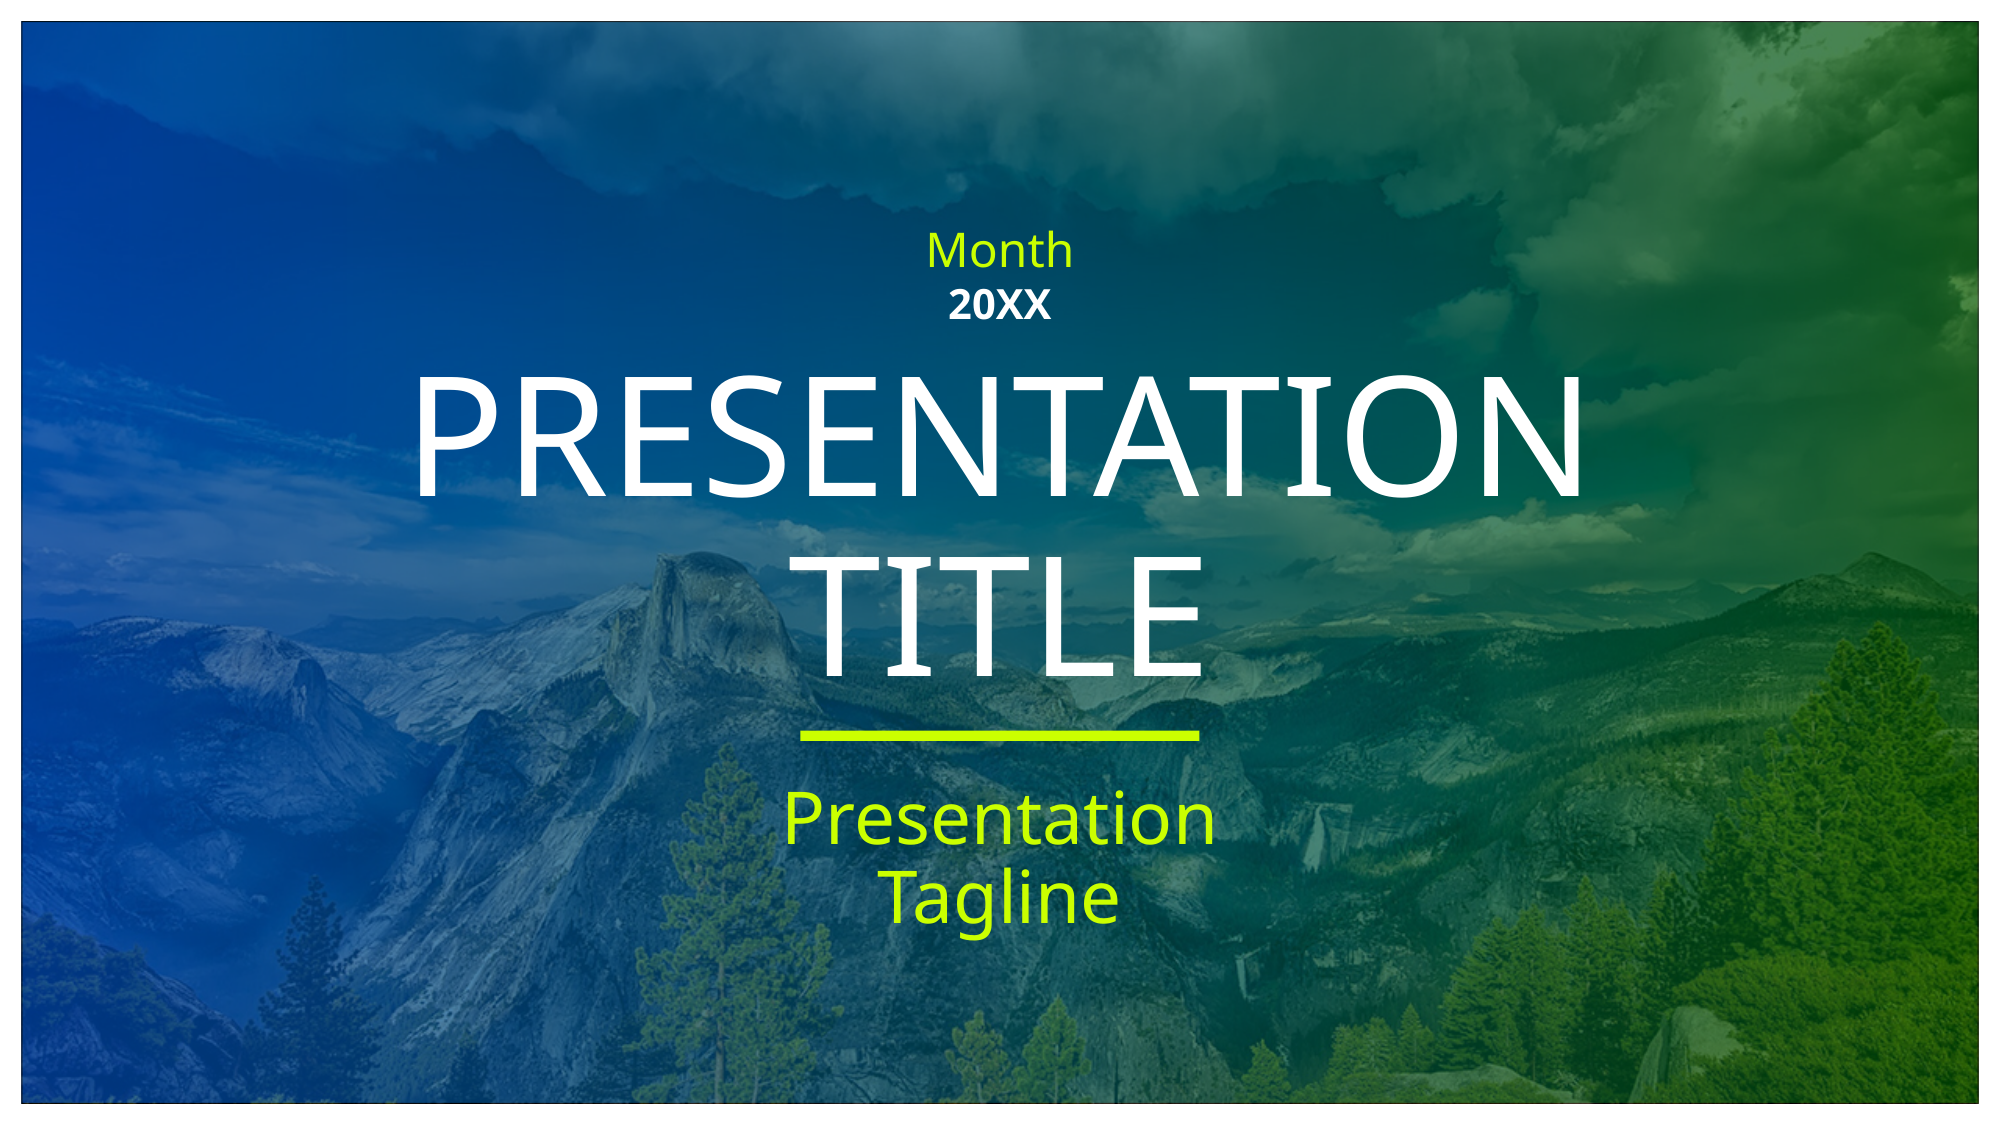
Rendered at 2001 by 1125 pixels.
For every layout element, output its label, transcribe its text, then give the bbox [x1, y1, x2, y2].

title PRESENTATION TITLE [170, 345, 1830, 720]
list 20XX [641, 275, 1359, 329]
list Month [641, 218, 1359, 272]
picture [21, 21, 1979, 1104]
list Presentation Tagline [172, 774, 1828, 955]
